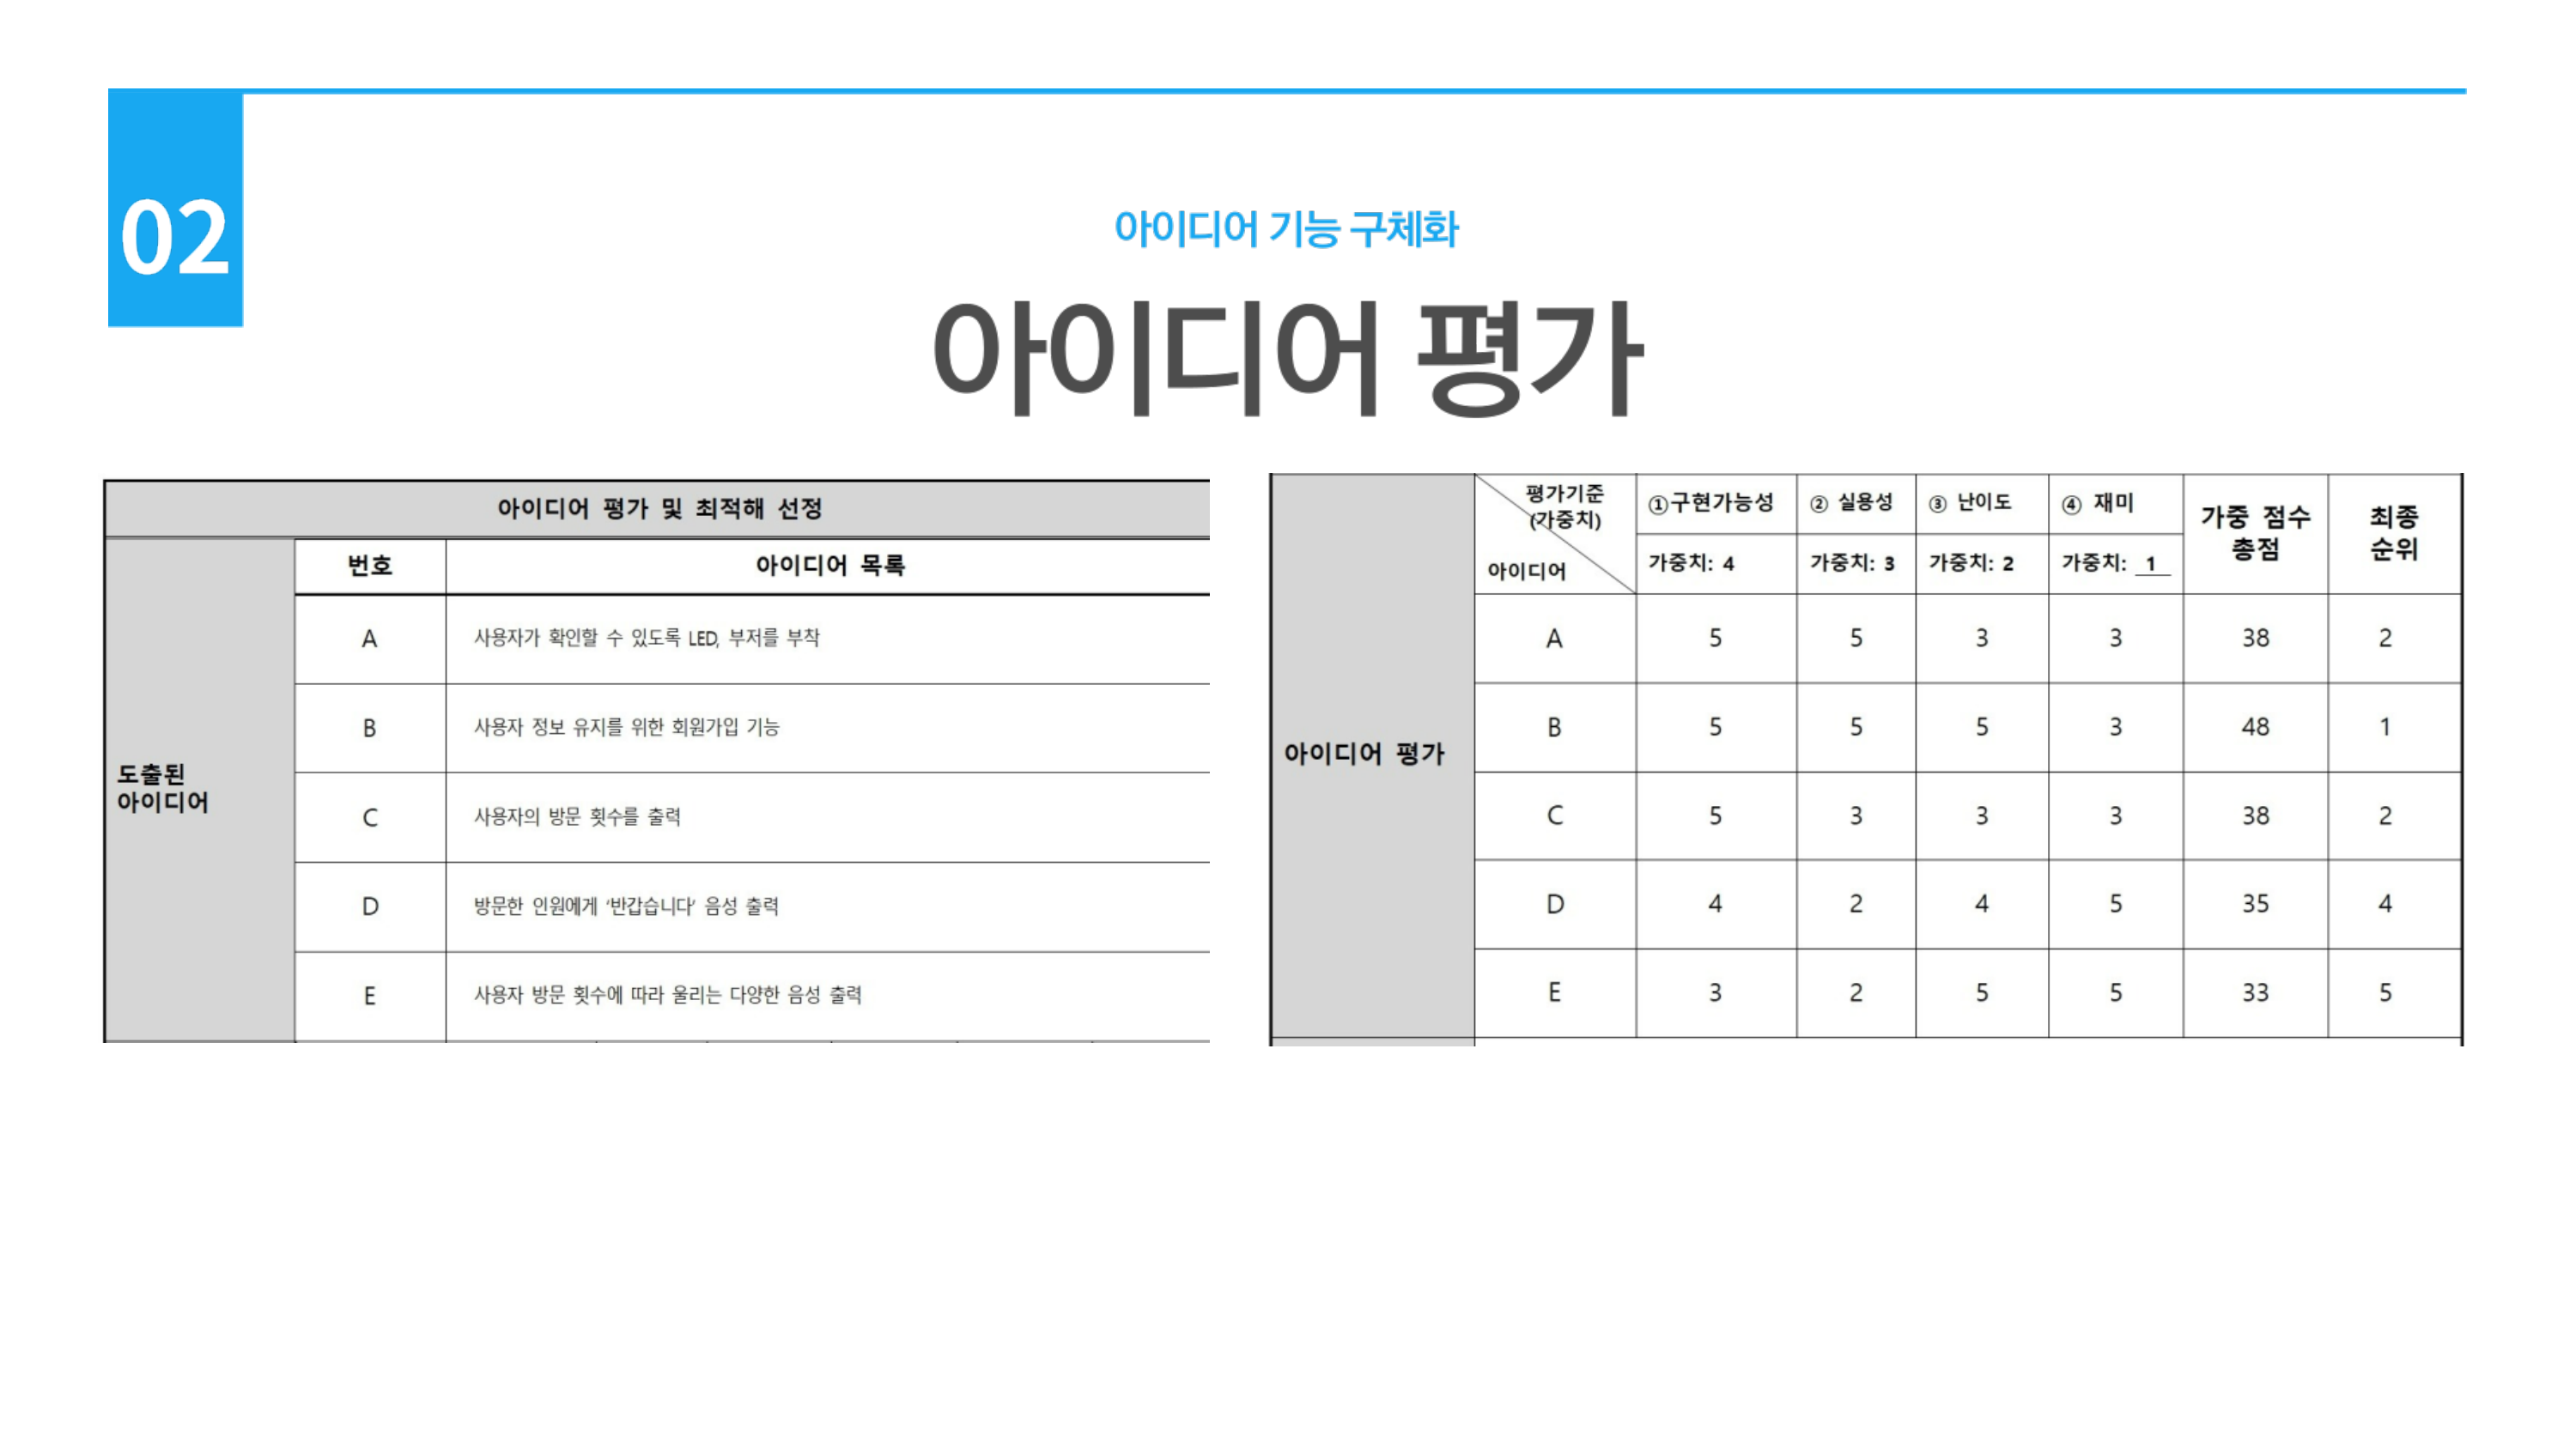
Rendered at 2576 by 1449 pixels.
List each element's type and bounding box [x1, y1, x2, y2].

text_box [108, 92, 244, 100]
text_box [98, 575, 1210, 1043]
text_box [108, 88, 2467, 94]
picture [0, 101, 2255, 566]
text_box [1259, 473, 2468, 1046]
